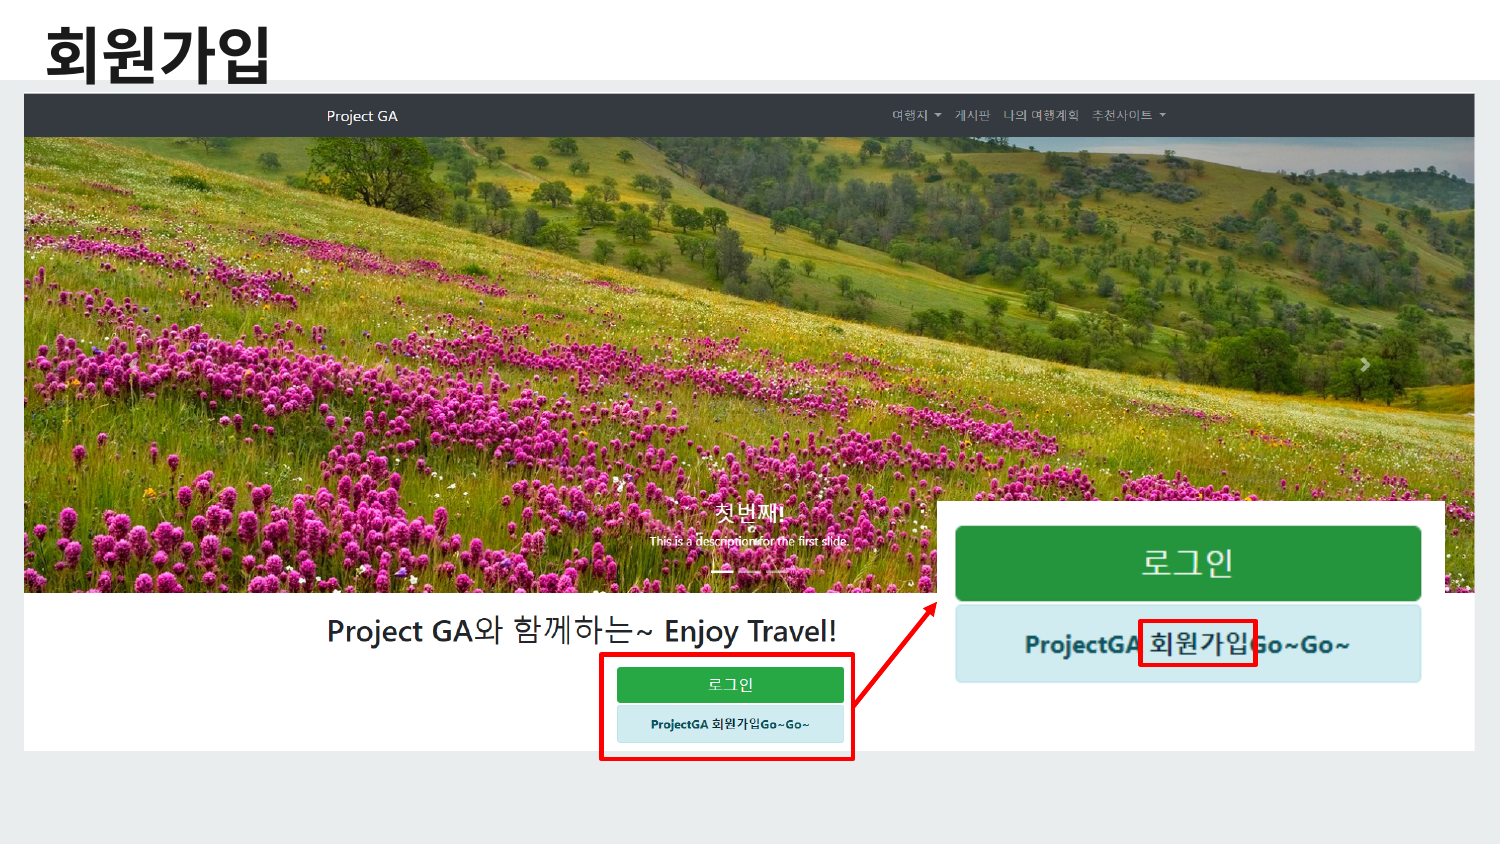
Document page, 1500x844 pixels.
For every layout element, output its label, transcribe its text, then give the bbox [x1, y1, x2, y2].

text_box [852, 601, 938, 707]
title 회원가입 [0, 0, 323, 107]
picture [24, 92, 1476, 752]
